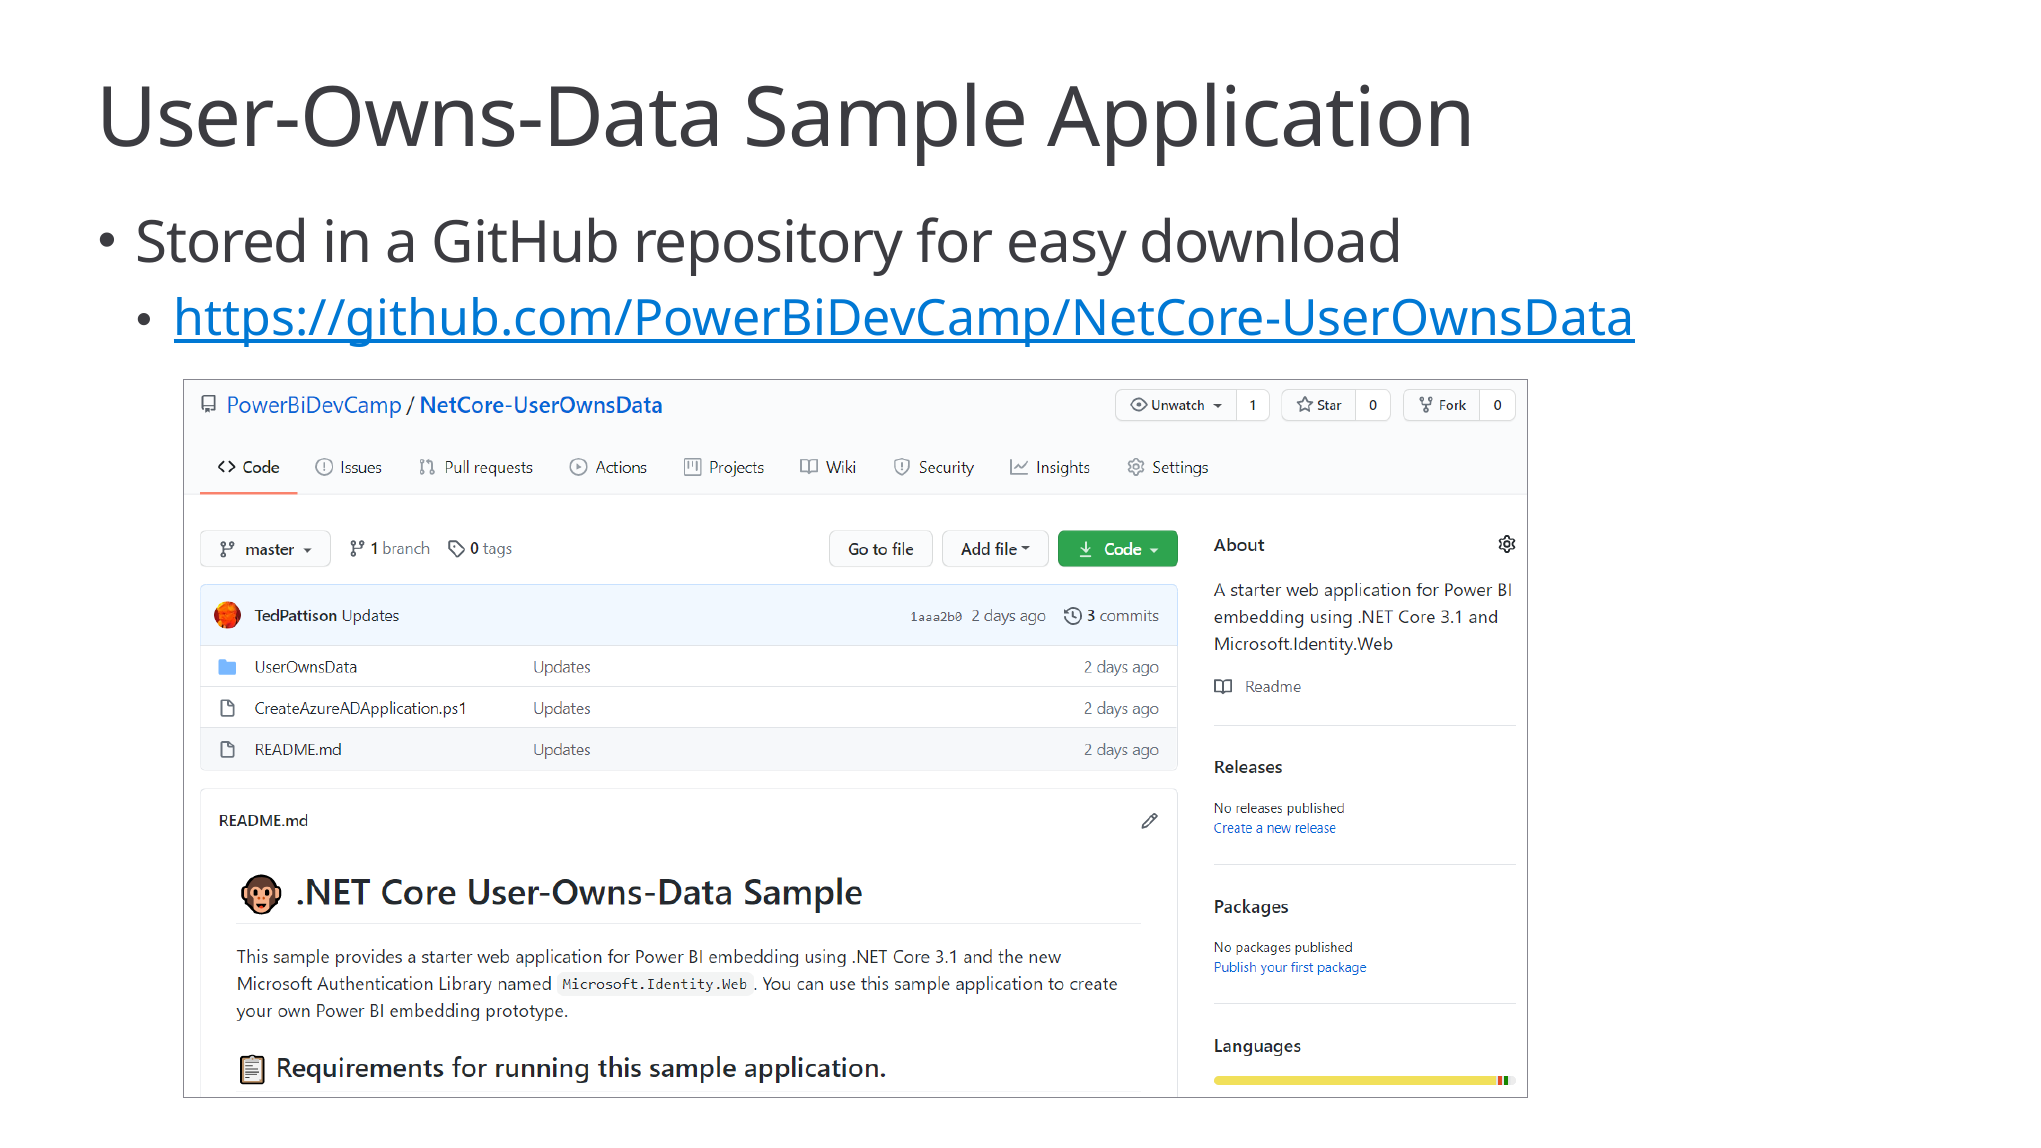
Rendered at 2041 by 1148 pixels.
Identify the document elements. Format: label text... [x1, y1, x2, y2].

title User-Owns-Data Sample Application [96, 75, 1904, 166]
picture [183, 379, 1528, 1098]
list Stored in a GitHub repository for easy download https://github.com/PowerBiDevCamp/NetCore-UserOwnsData [97, 203, 1942, 342]
